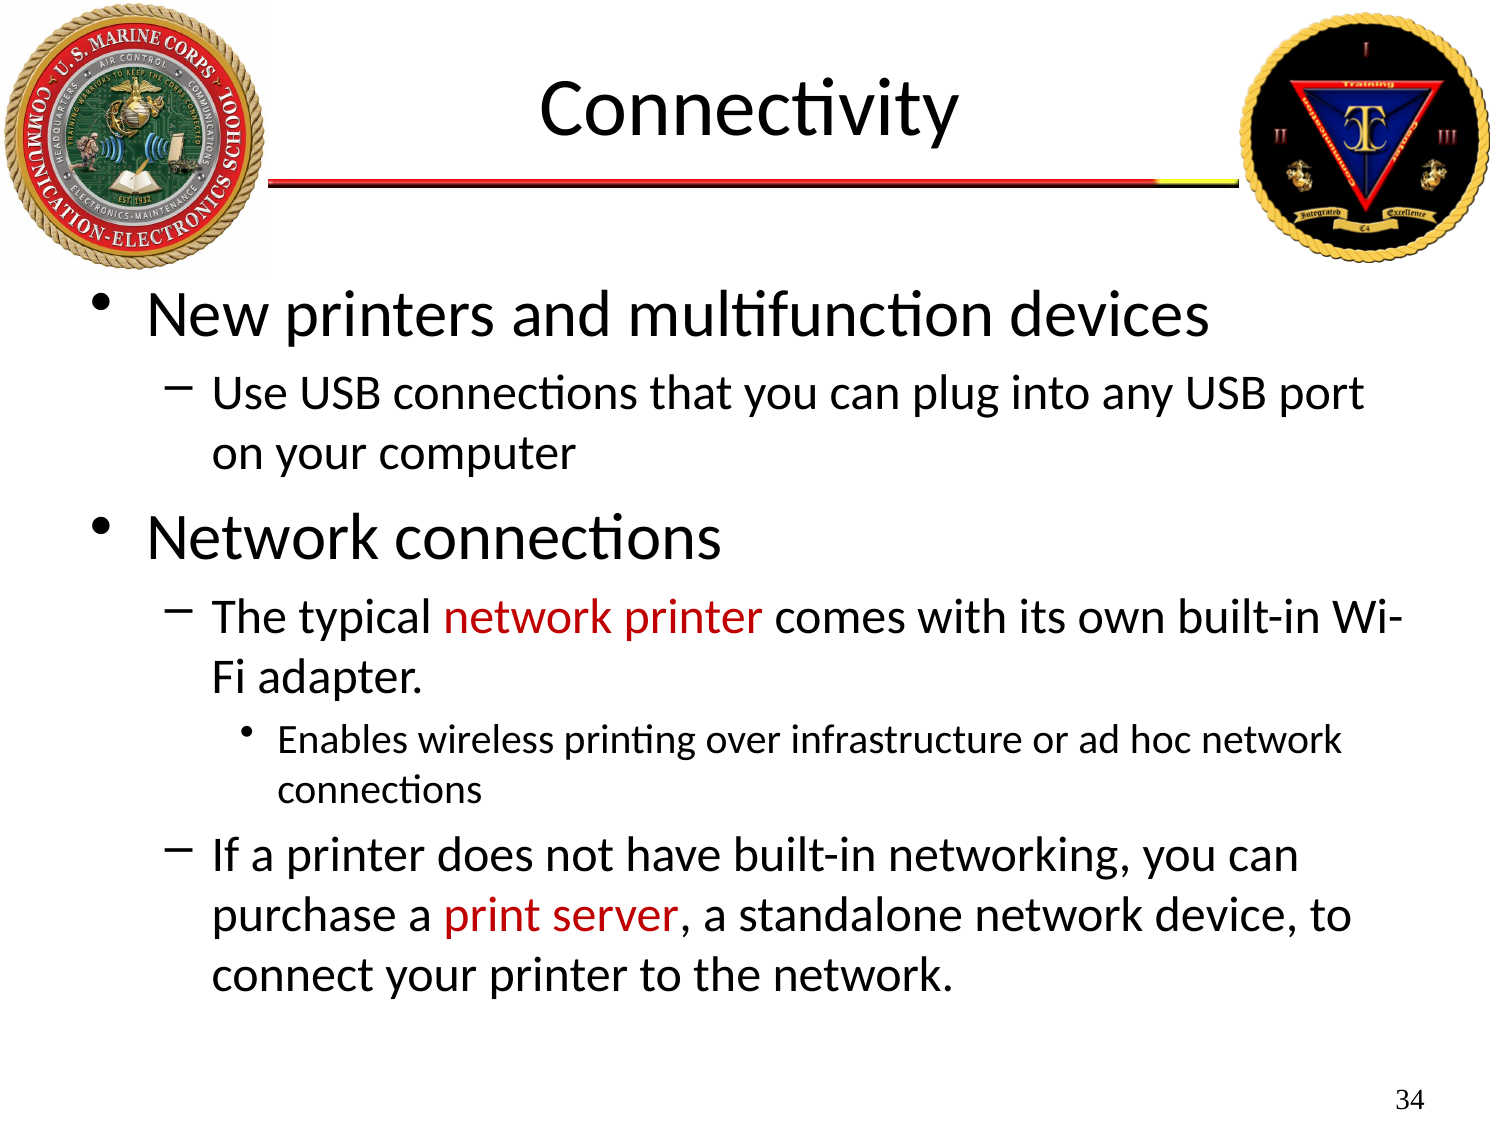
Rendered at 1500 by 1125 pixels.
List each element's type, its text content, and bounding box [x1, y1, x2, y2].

list New printers and multifunction devices Use USB connections that you can plug into any USB port on your computer Network connections The typical network printer comes with its own built-in Wi-Fi adapter. Enables wireless printing over infrastructure or ad hoc network connections If a printer does not have built-in networking, you can purchase a print server, a standalone network device, to connect your printer to the network. [75, 262, 1425, 1005]
picture [0, 0, 268, 274]
picture [1239, 12, 1490, 263]
title Connectivity [75, 45, 1425, 233]
